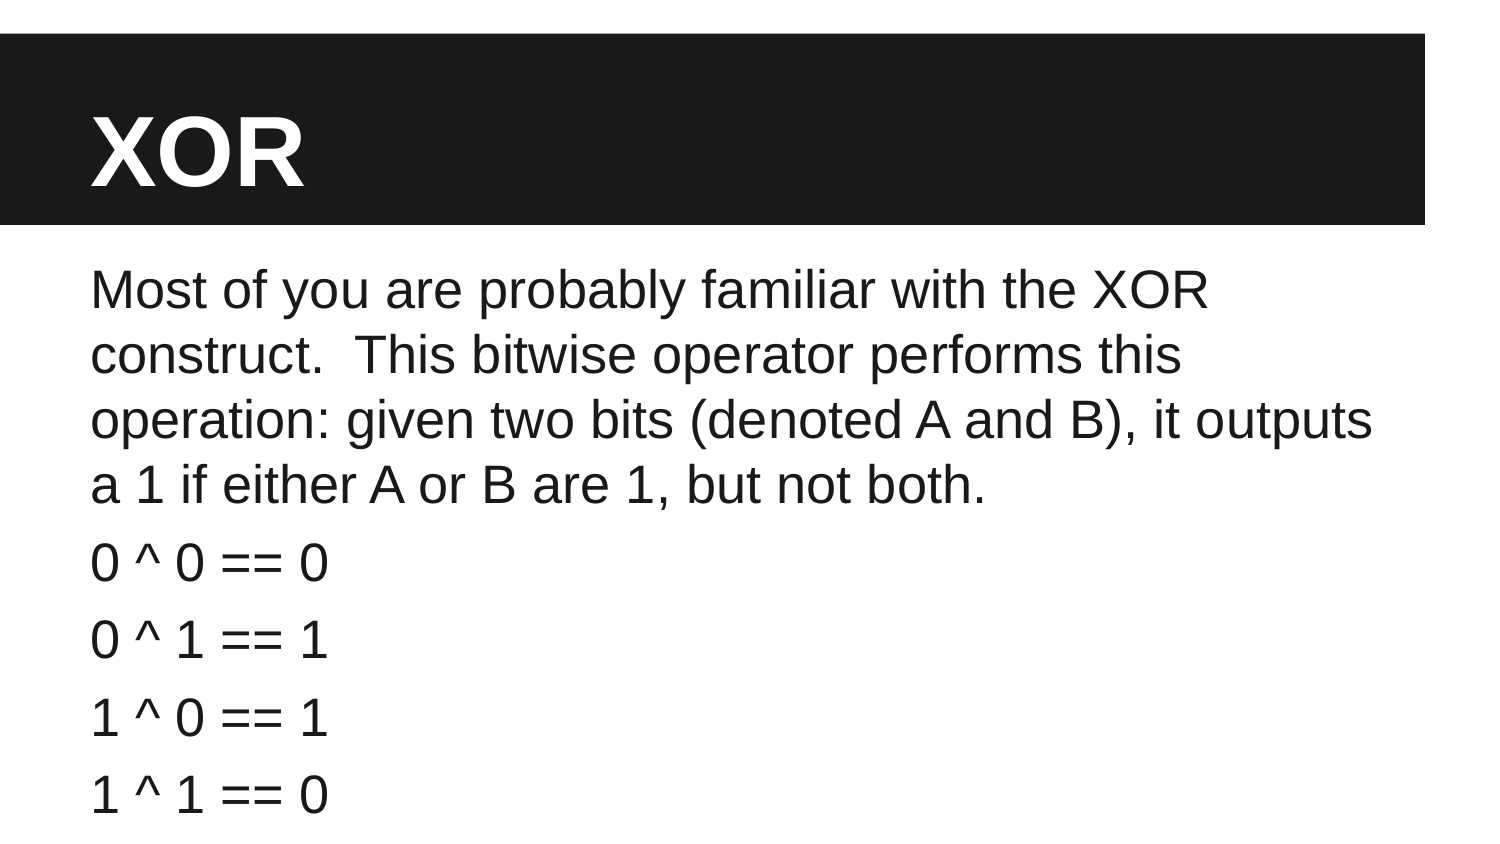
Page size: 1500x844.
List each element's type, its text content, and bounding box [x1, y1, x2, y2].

list Most of you are probably familiar with the XOR construct. This bitwise operator performs this operation: given two bits (denoted A and B), it outputs a 1 if either A or B are 1, but not both. 0 ^ 0 == 0 0 ^ 1 == 1 1 ^ 0 == 1 1 ^ 1 == 0 [75, 239, 1425, 808]
title XOR [75, 33, 1425, 221]
